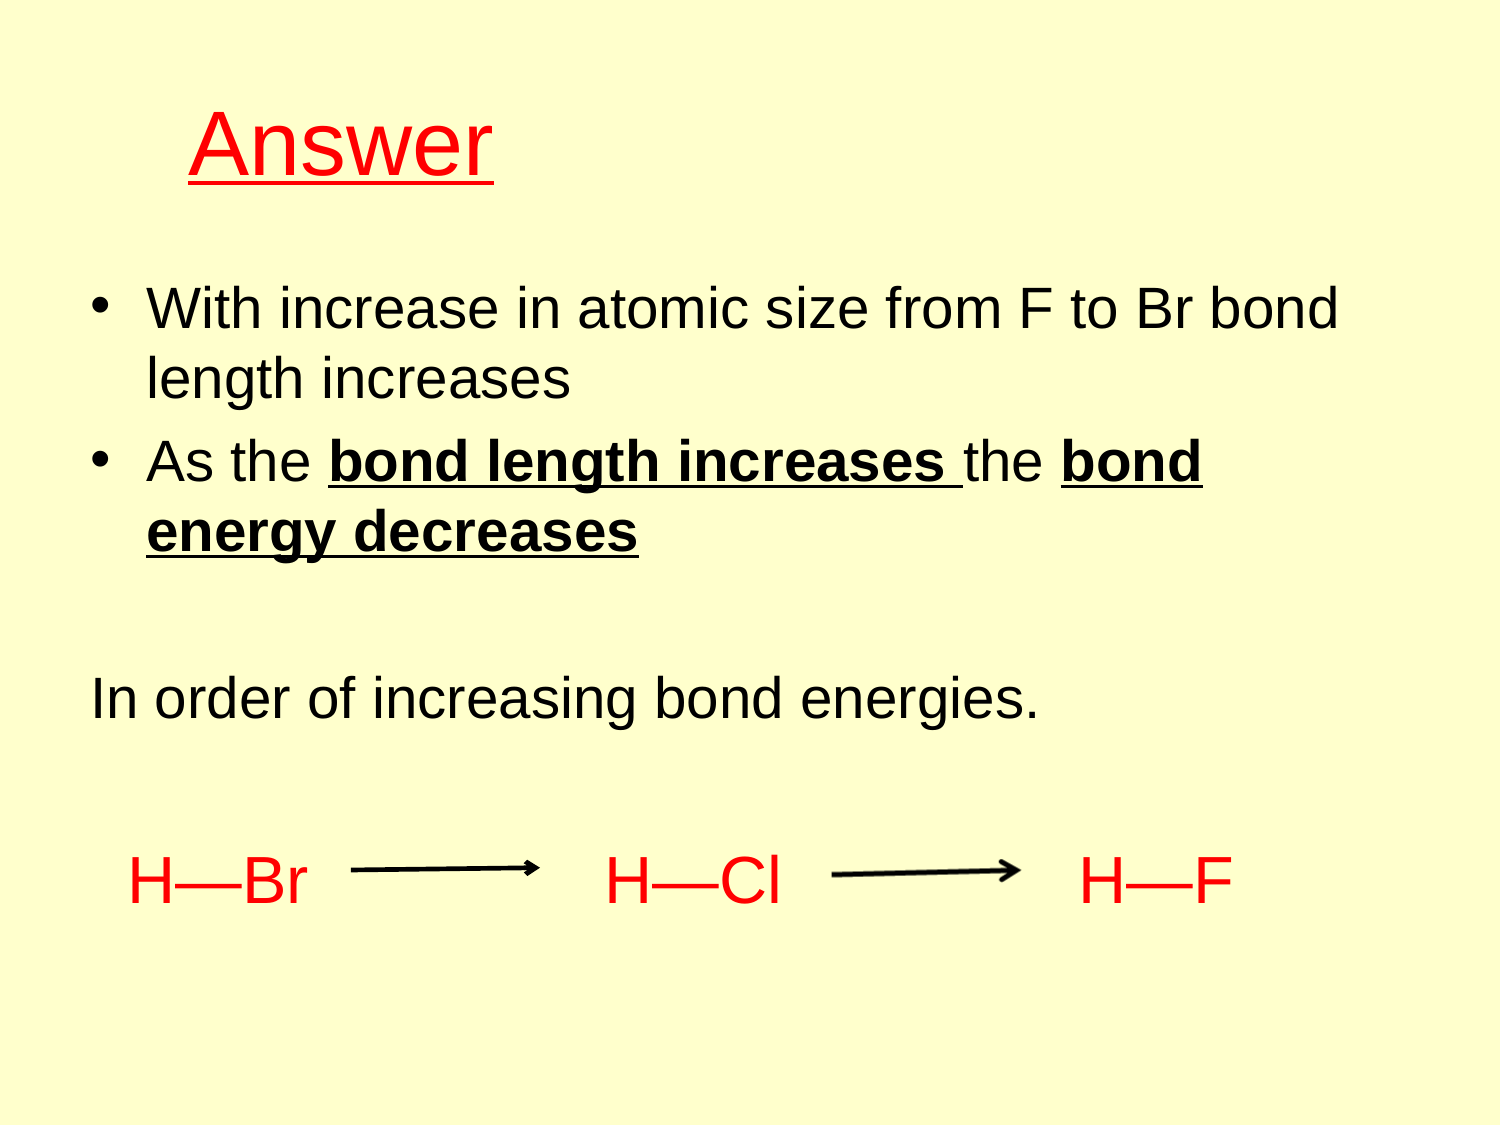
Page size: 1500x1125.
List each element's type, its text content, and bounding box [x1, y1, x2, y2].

title Answer [75, 45, 608, 233]
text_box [350, 867, 541, 871]
picture [831, 847, 1044, 893]
list With increase in atomic size from F to Br bond length increases As the bond length increases the bond energy decreases In order of increasing bond energies. H—Br H—Cl H—F [75, 262, 1425, 1005]
